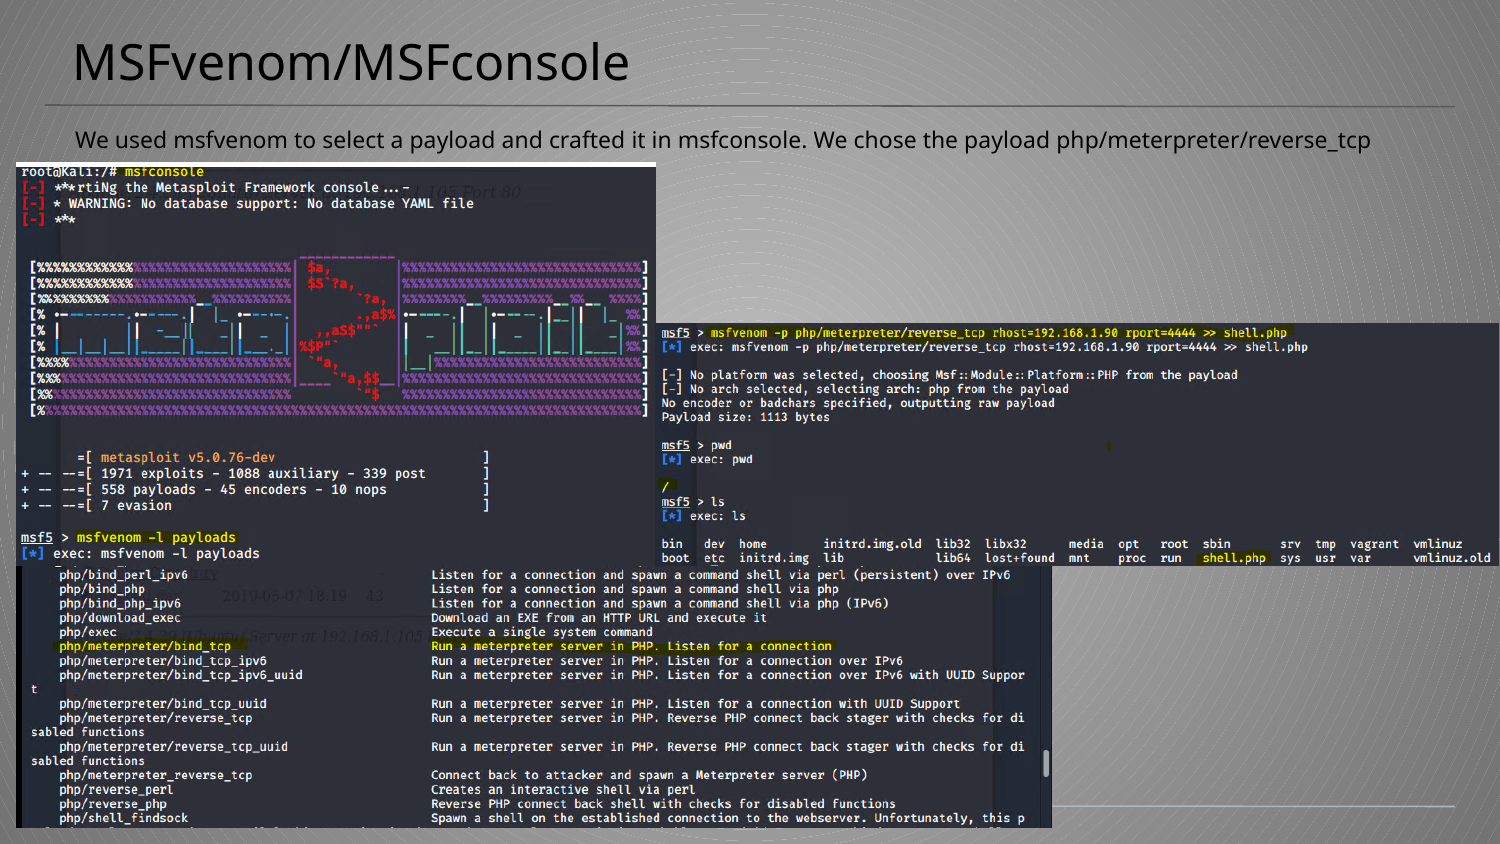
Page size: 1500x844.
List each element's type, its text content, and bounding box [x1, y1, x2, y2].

subtitle We used msfvenom to select a payload and crafted it in msfconsole. We chose the payload php/meterpreter/reverse_tcp [0, 110, 1500, 171]
picture [16, 162, 1499, 829]
title MSFvenom/MSFconsole [0, 0, 1500, 88]
